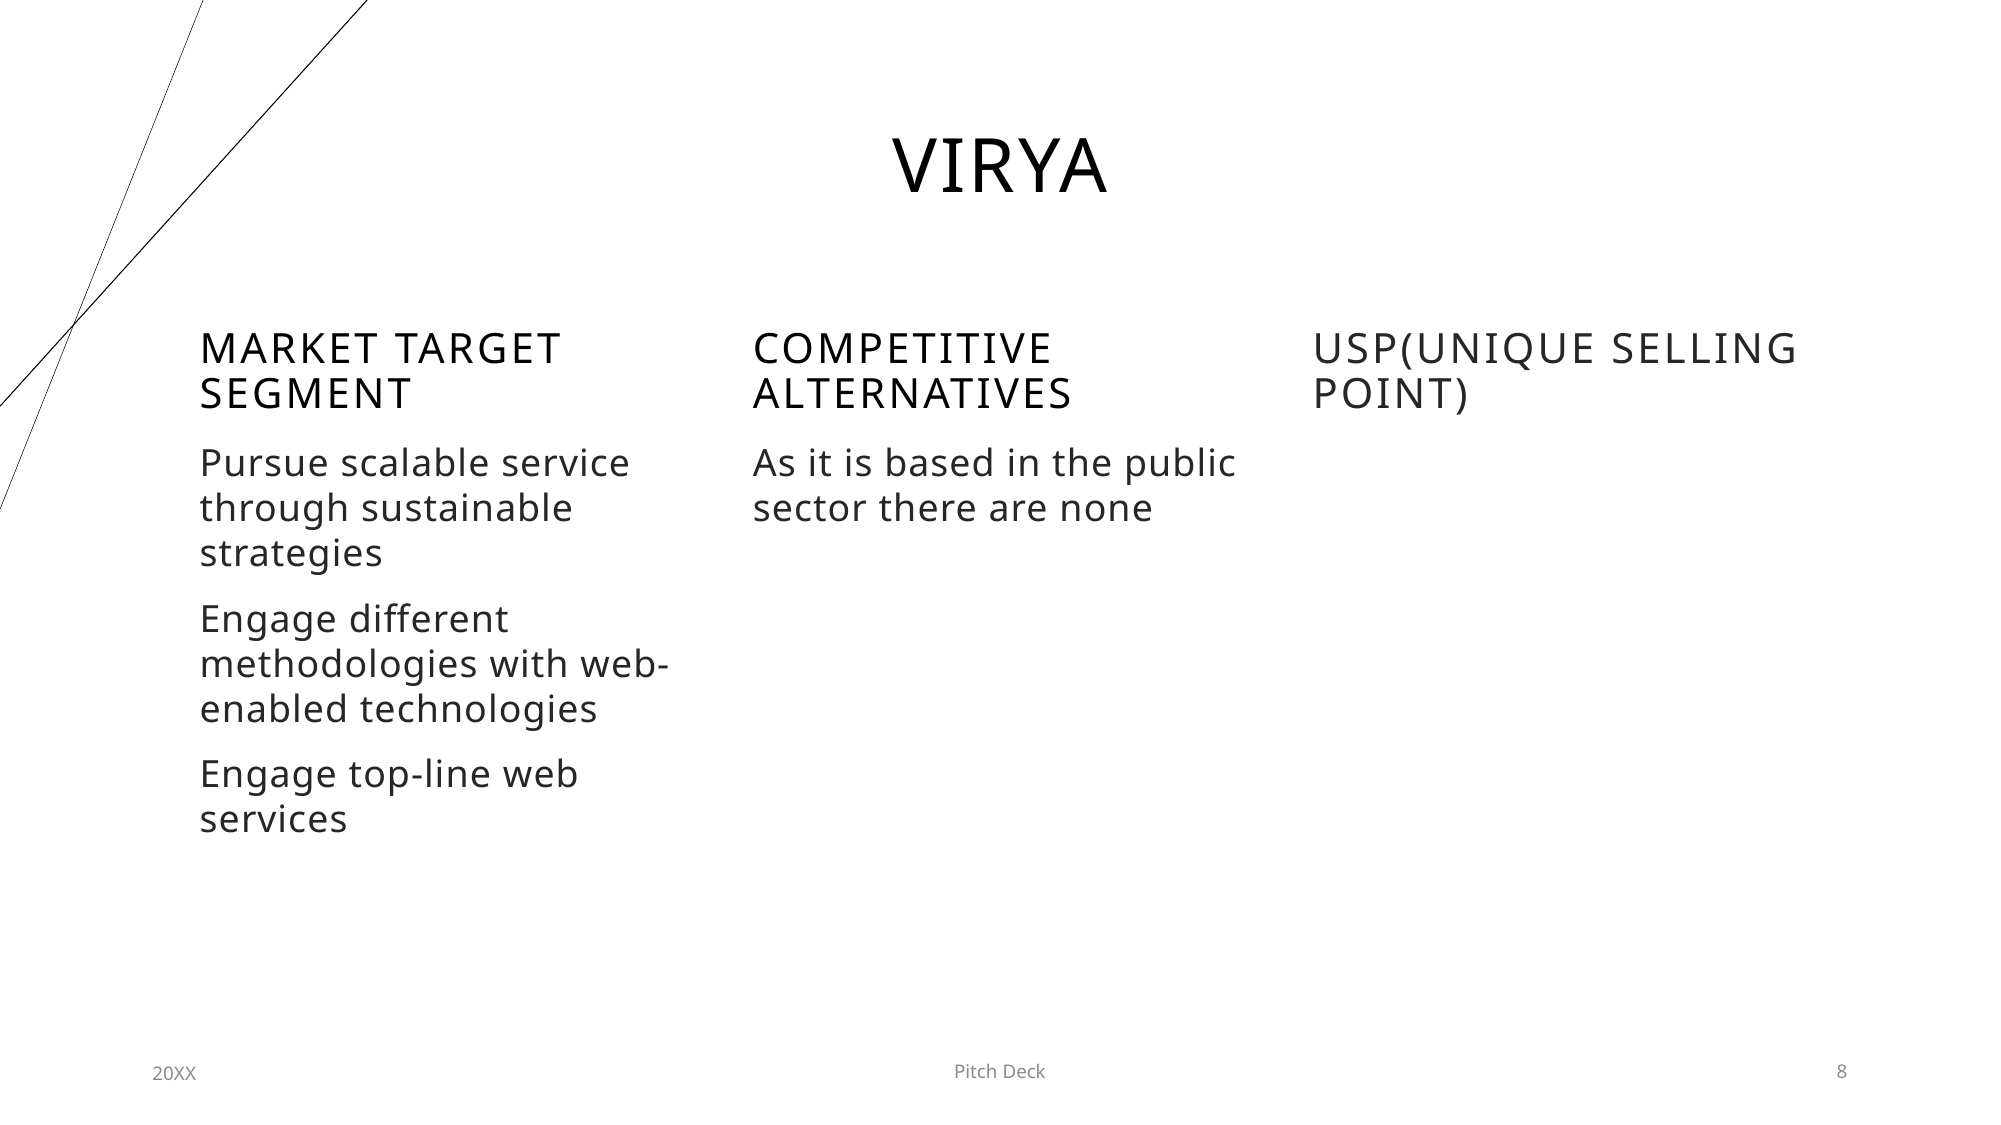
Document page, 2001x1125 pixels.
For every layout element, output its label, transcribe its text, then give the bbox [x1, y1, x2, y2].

title Virya [137, 59, 1863, 278]
footer Pitch Deck [662, 1042, 1338, 1103]
slide_number 20XX [137, 1042, 588, 1103]
list As it is based in the public sector there are none [738, 431, 1263, 977]
list USP(unique selling point) [1297, 354, 1823, 425]
list Competitive alternatives [738, 354, 1263, 425]
slide_number 8 [1412, 1042, 1863, 1103]
list Market target segment [184, 354, 710, 425]
list Pursue scalable service through sustainable strategies Engage different methodologies with web-enabled technologies Engage top-line web services [184, 431, 710, 977]
